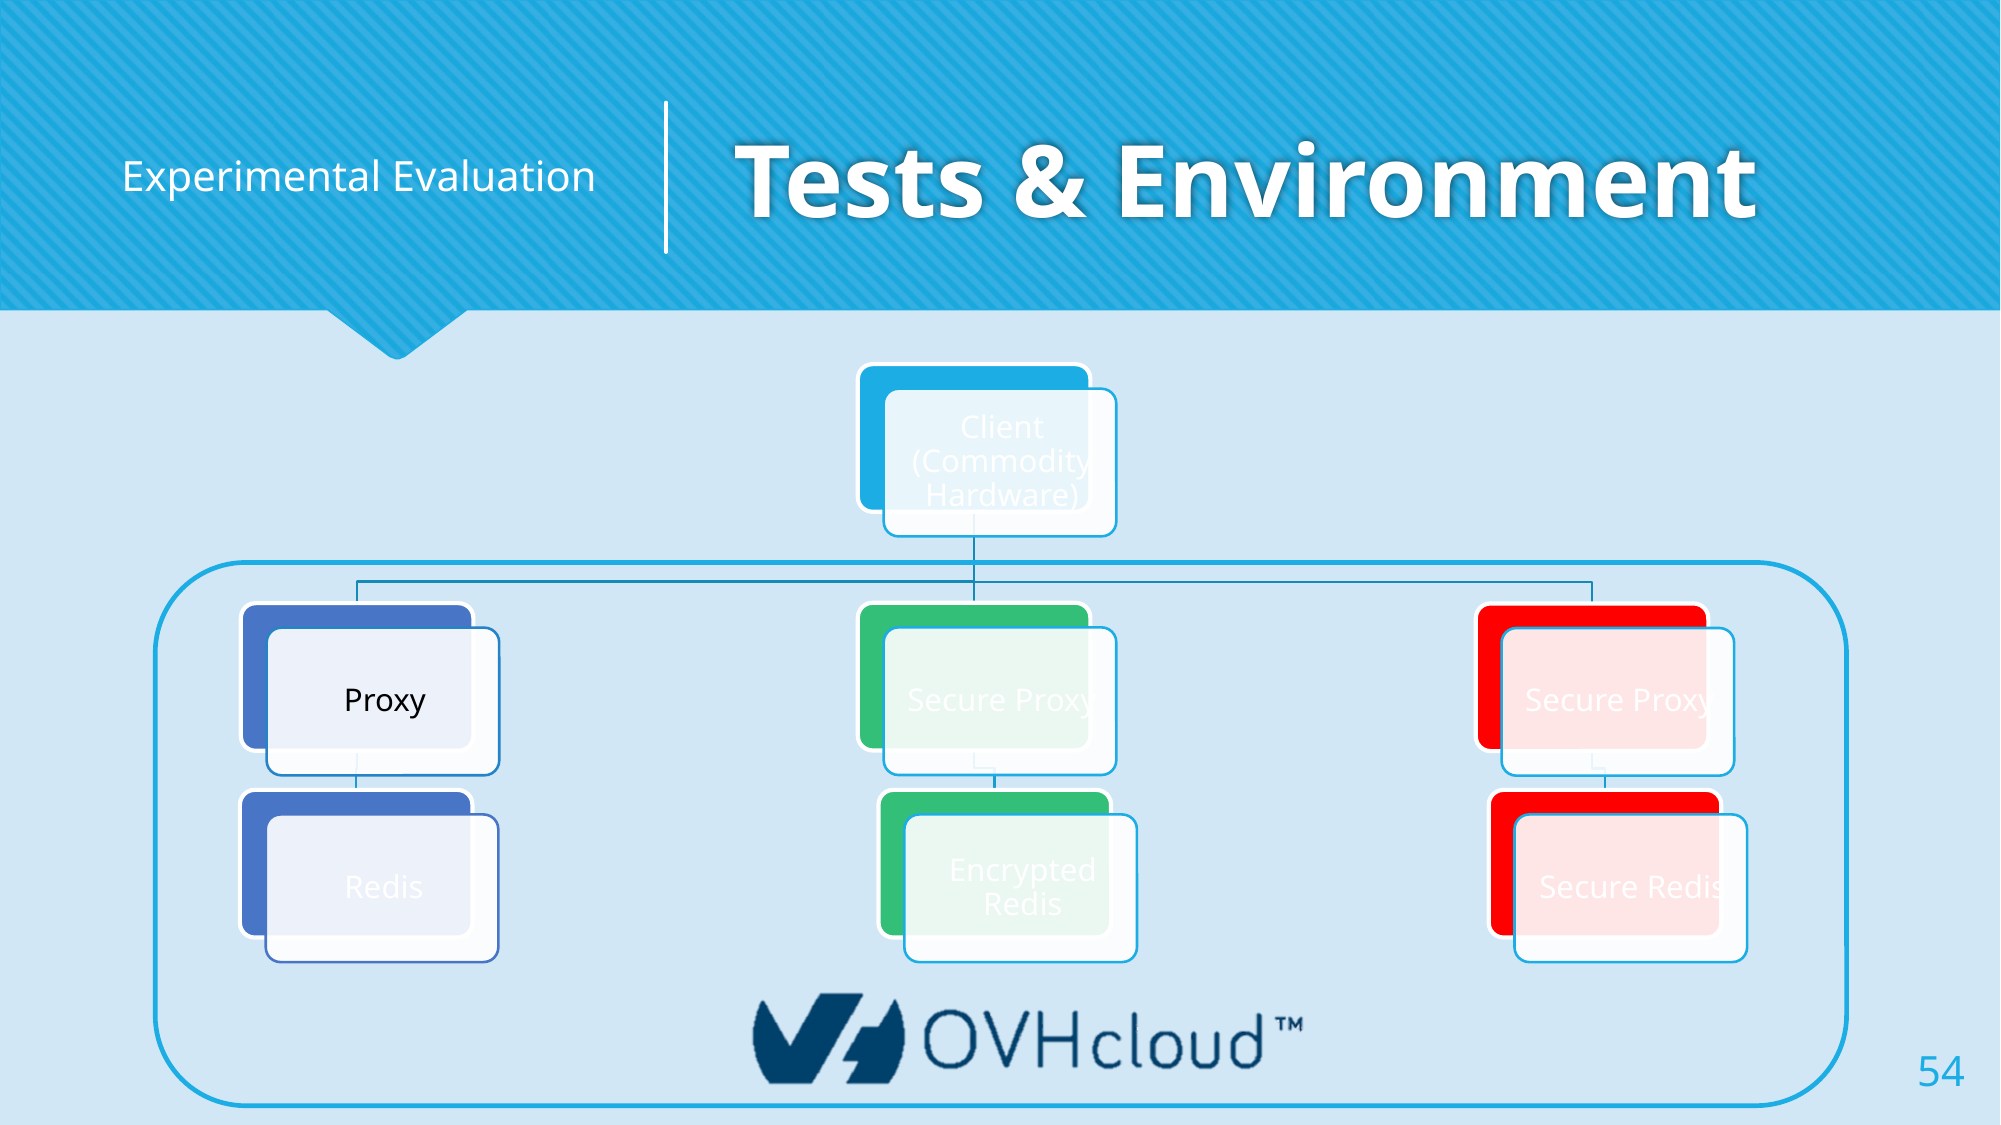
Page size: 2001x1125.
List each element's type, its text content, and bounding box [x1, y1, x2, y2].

slide_number 54 [1805, 1022, 1981, 1104]
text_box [120, 358, 1880, 963]
picture [718, 976, 1324, 1104]
text_box Experimental Evaluation [31, 74, 612, 282]
text_box [155, 963, 1847, 1106]
title Tests & Environment [718, 74, 1888, 282]
